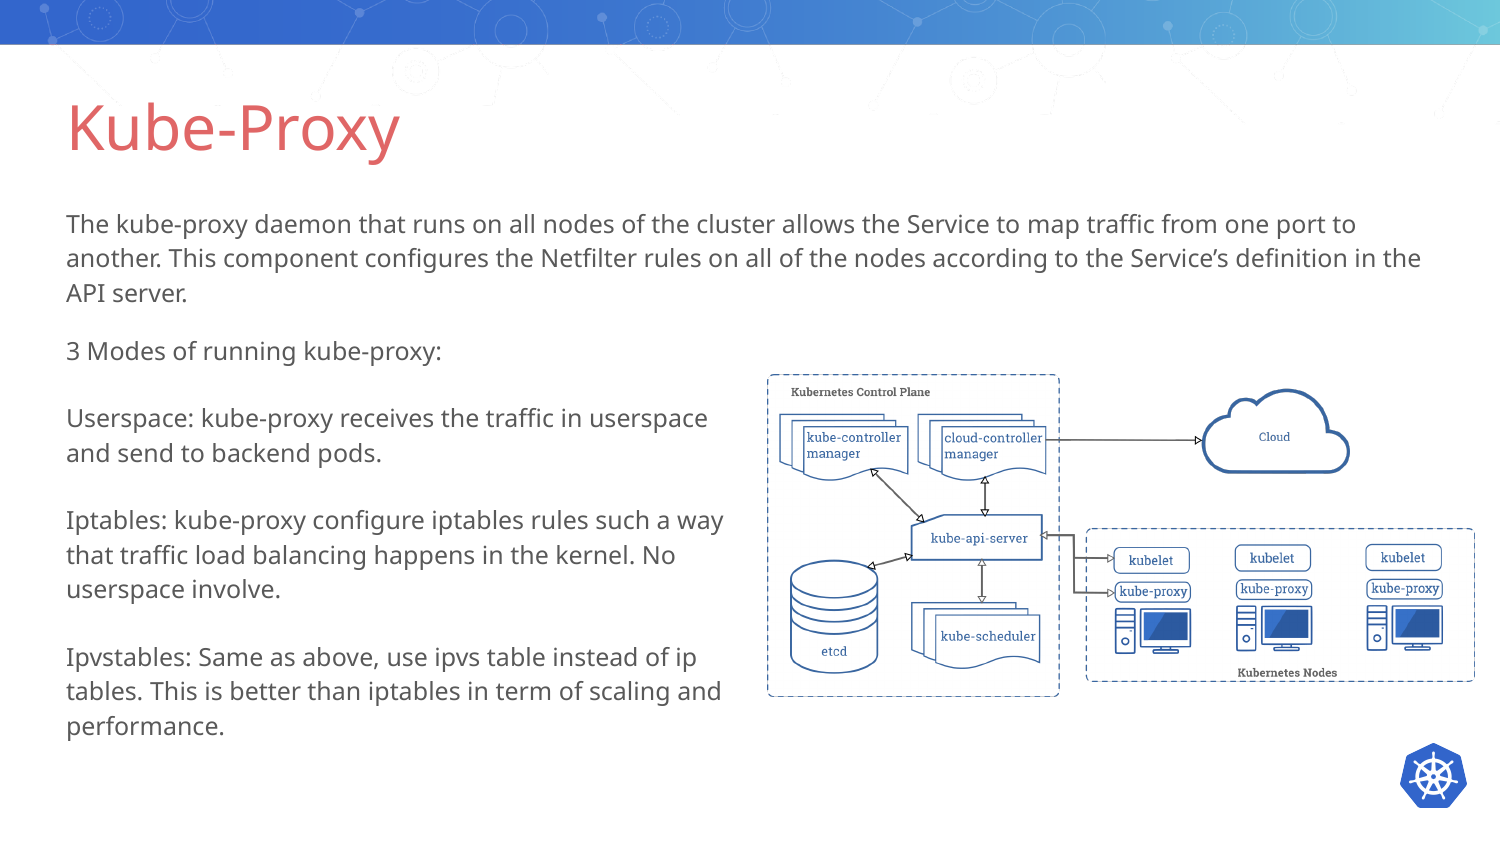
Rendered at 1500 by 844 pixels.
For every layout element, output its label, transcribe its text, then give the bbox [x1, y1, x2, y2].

picture [0, 0, 1500, 844]
list 3 Modes of running kube-proxy: Userspace: kube-proxy receives the traffic in userspace and send to backend pods. Iptables: kube-proxy configure iptables rules such a way that traffic load balancing happens in the kernel. No userspace involve. Ipvstables: Same as above, use ipvs table instead of ip tables. This is better than iptables in term of scaling and performance. [51, 315, 773, 751]
list The kube-proxy daemon that runs on all nodes of the cluster allows the Service to map traffic from one port to another. This component configures the Netfilter rules on all of the nodes according to the Service’s definition in the API server. [51, 189, 1449, 352]
title Kube-Proxy [51, 72, 1449, 167]
